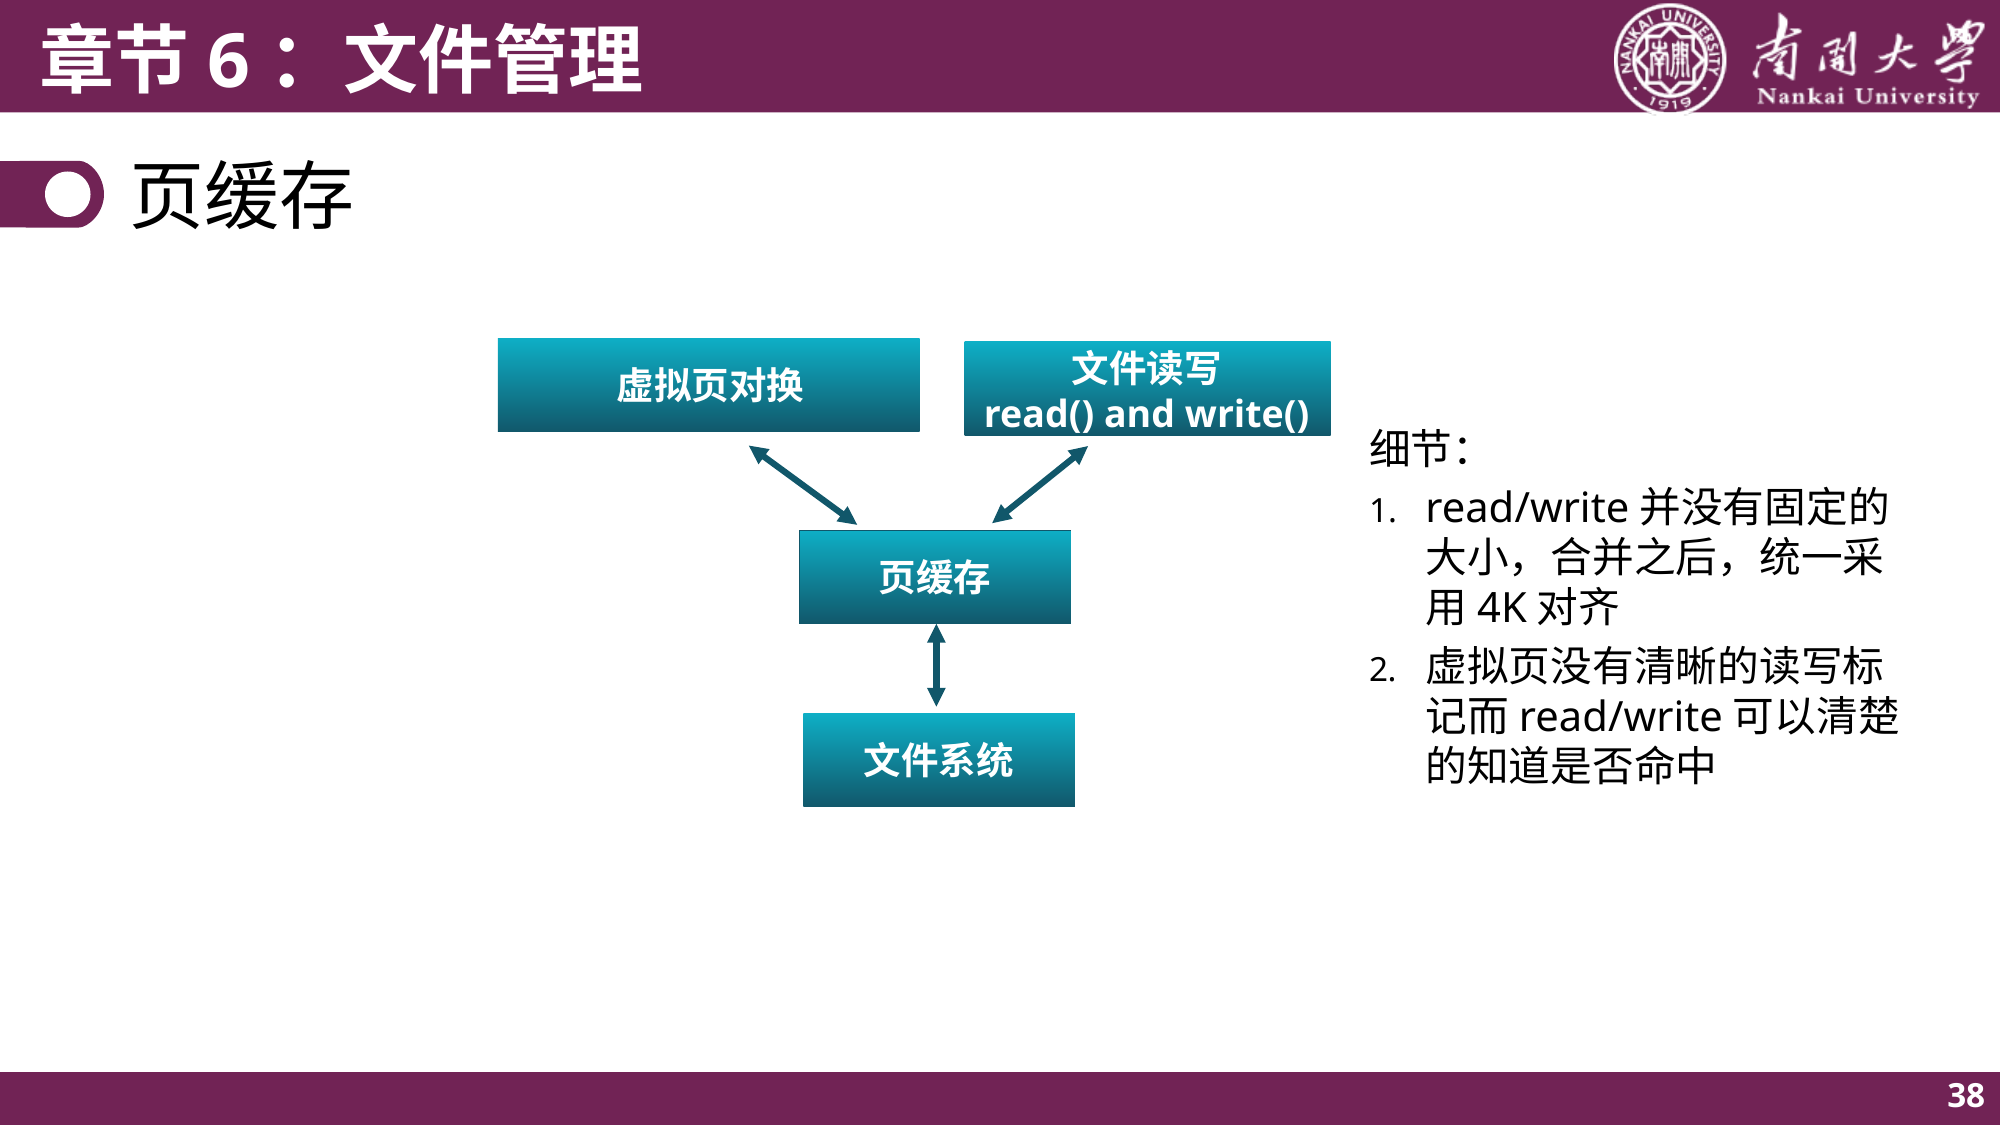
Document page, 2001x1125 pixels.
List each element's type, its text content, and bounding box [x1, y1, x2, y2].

picture [1614, 2, 2001, 120]
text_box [803, 632, 1076, 808]
slide_number 38 [1550, 1070, 2000, 1124]
title 页缓存 [114, 143, 1886, 255]
text_box 细节： read/write并没有固定的大小，合并之后，统一采用4K对齐 虚拟页没有清晰的读写标记而read/write可以清楚的知道是否命中 [1354, 415, 1922, 797]
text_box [497, 337, 920, 433]
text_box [748, 445, 1089, 624]
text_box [963, 337, 1331, 445]
